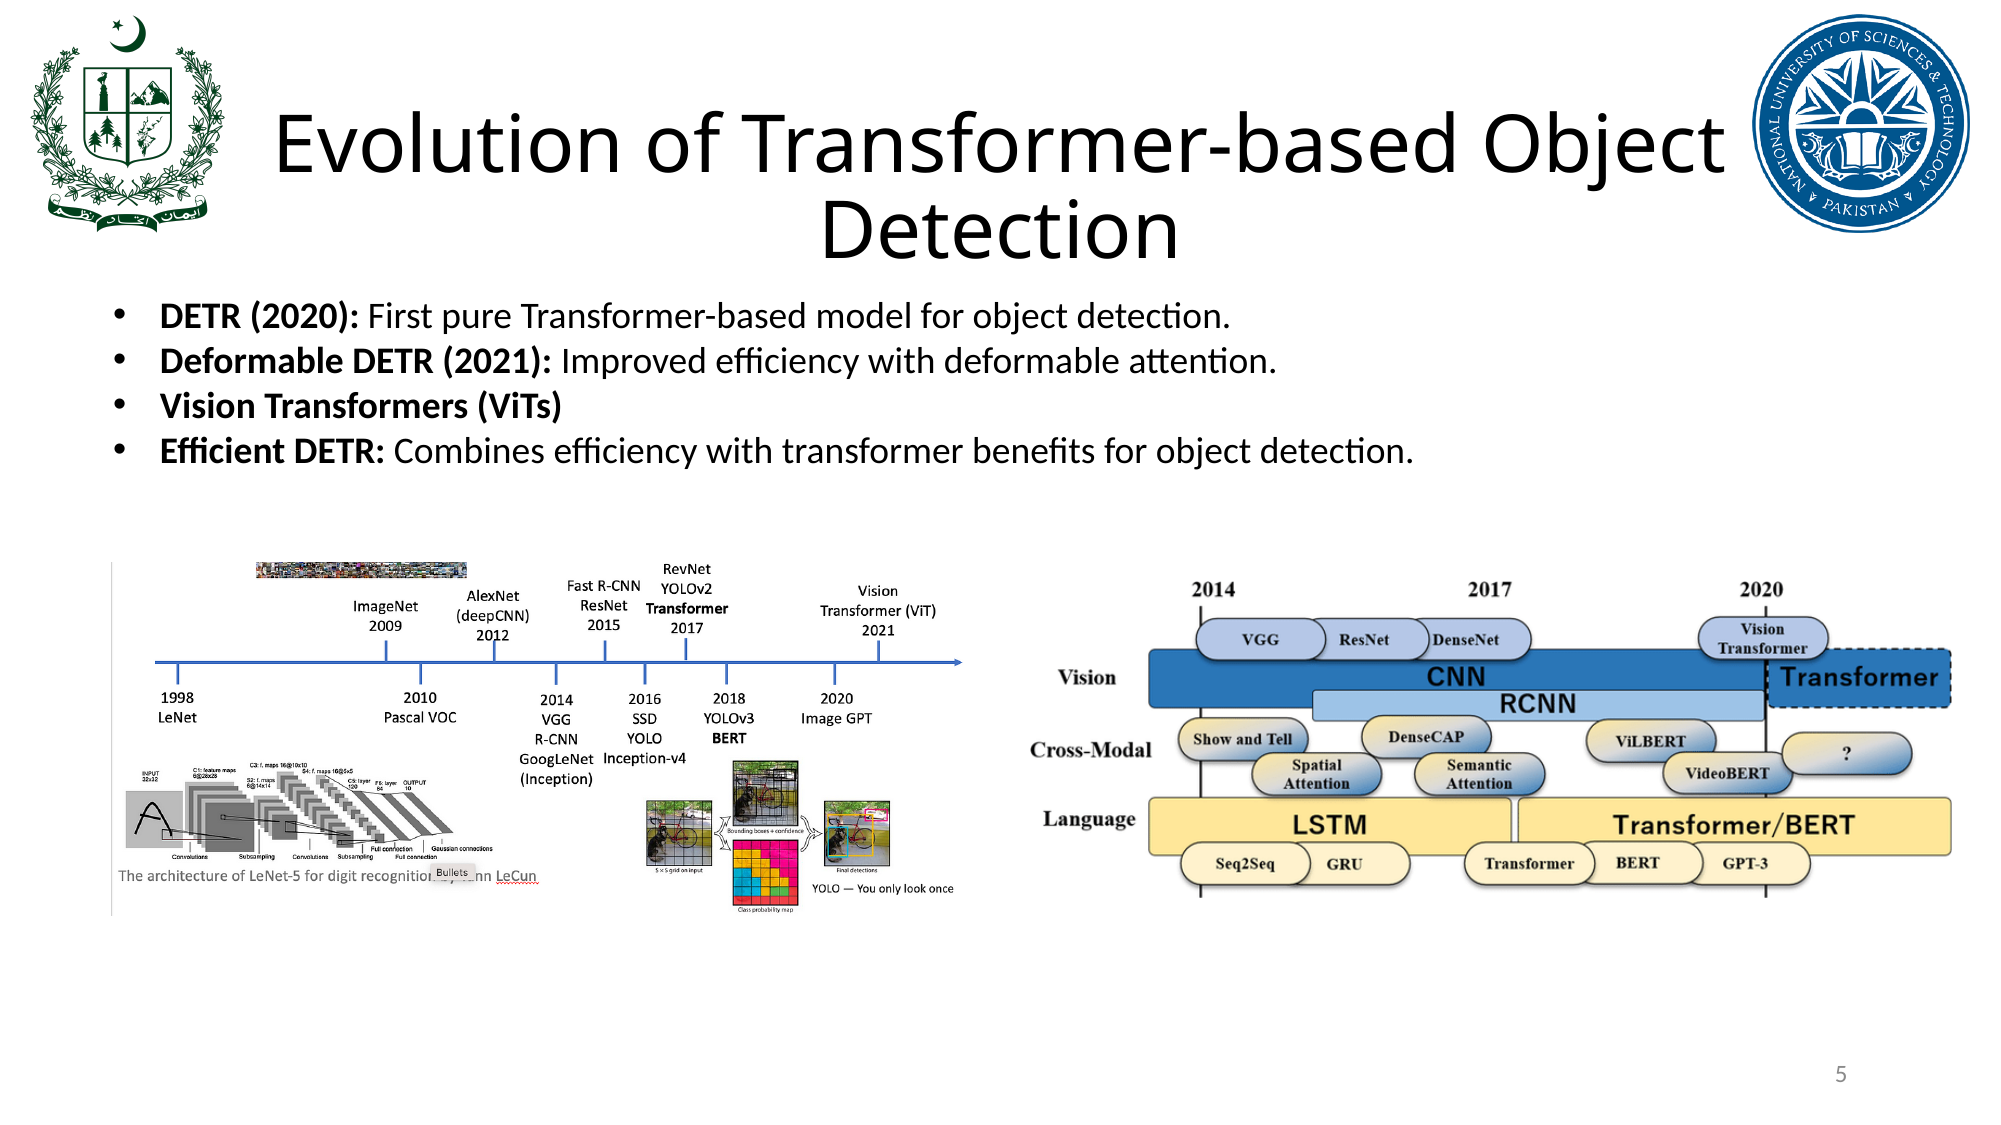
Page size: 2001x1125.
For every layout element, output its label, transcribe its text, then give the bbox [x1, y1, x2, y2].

slide_number 5 [1412, 1042, 1863, 1103]
picture [1752, 14, 1970, 233]
text_box DETR (2020): First pure Transformer-based model for object detection. Deformable DETR (2021): Improved efficiency with deformable attention. Vision Transformers (ViTs) Efficient DETR: Combines efficiency with transformer benefits for object detection. [98, 283, 1840, 478]
title Evolution of Transformer-based Object Detection [249, 94, 1750, 283]
picture [1030, 580, 1952, 898]
picture [30, 15, 225, 233]
picture [110, 562, 970, 916]
